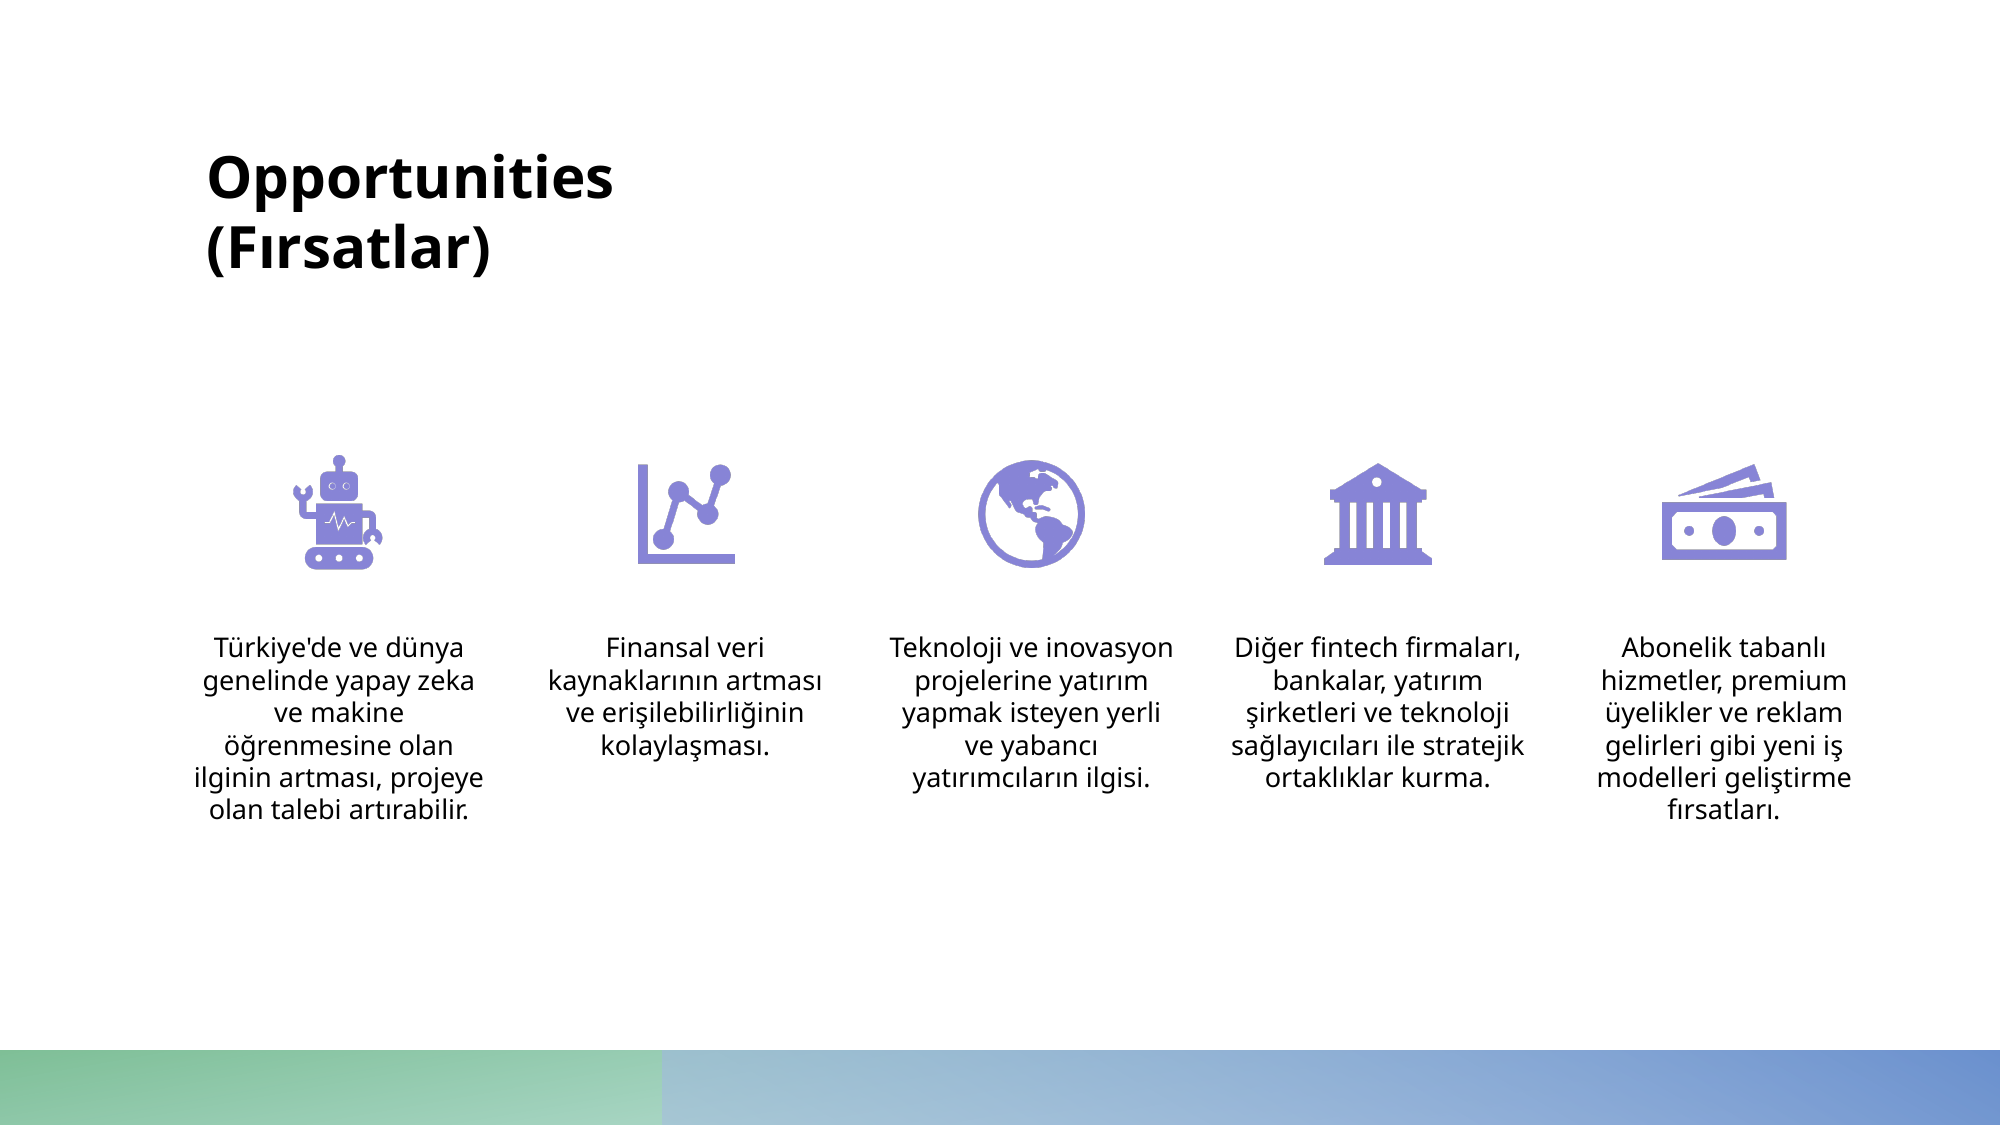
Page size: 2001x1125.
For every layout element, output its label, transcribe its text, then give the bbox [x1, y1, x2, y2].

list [191, 237, 1872, 992]
text_box Opportunities (Fırsatlar) [191, 133, 878, 237]
